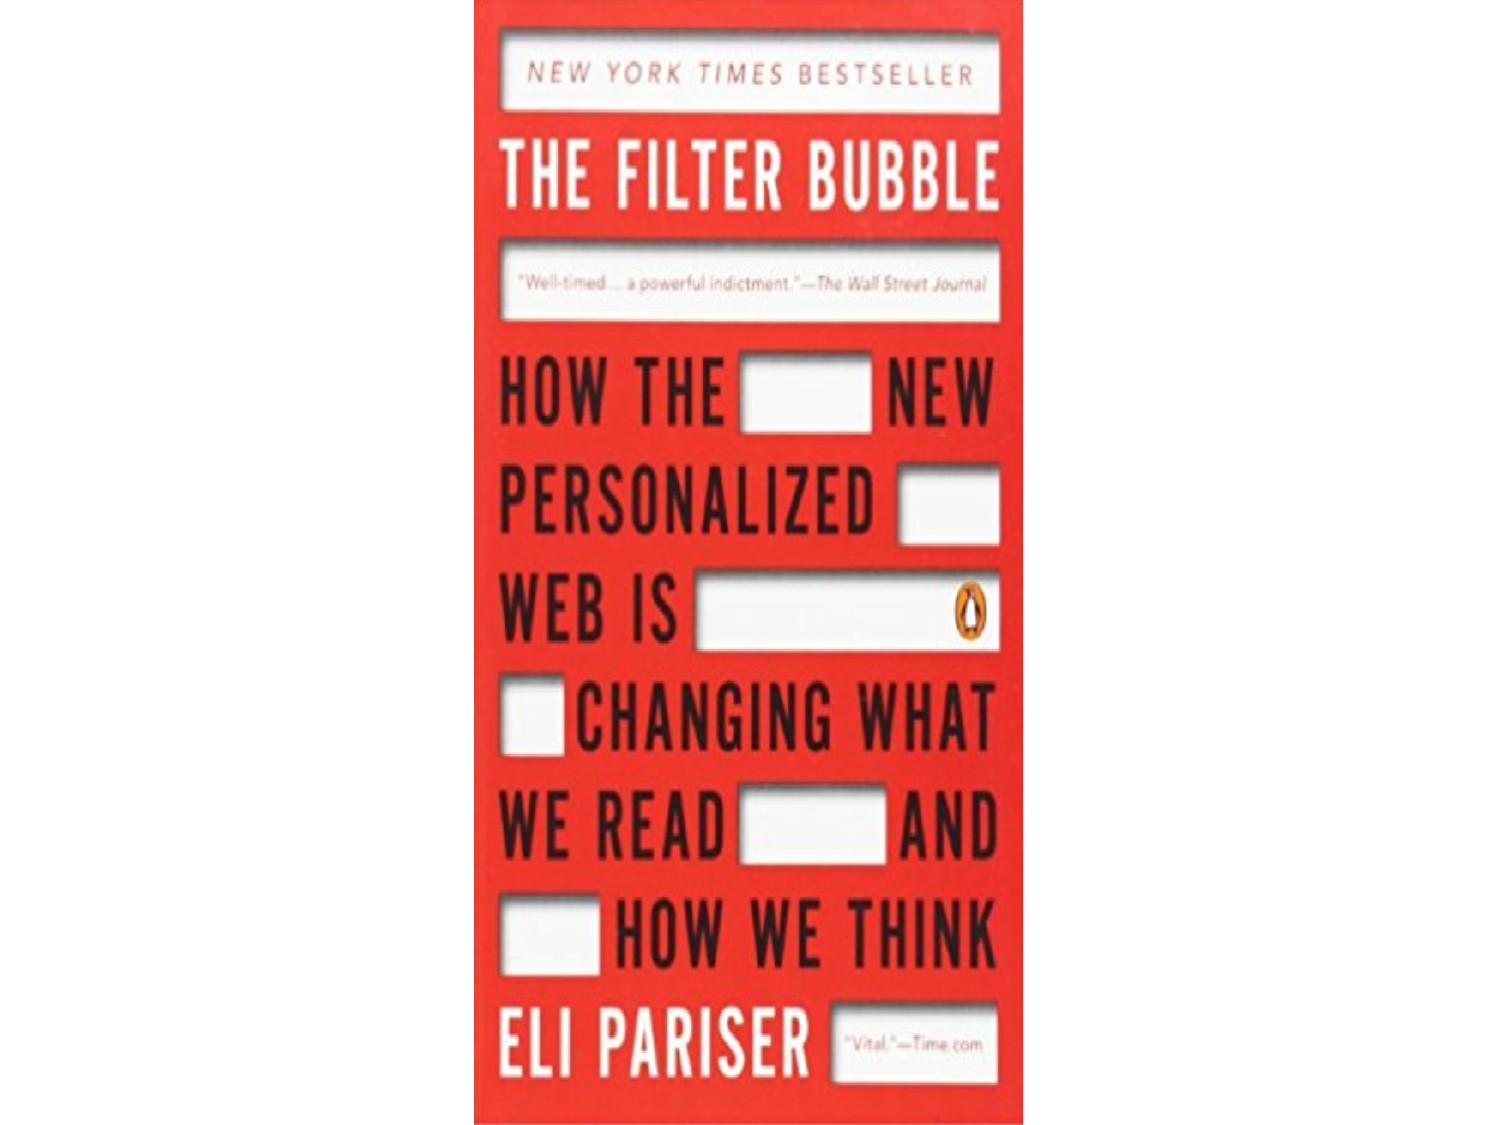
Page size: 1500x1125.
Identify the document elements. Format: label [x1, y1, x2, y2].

picture [474, 0, 1023, 1125]
